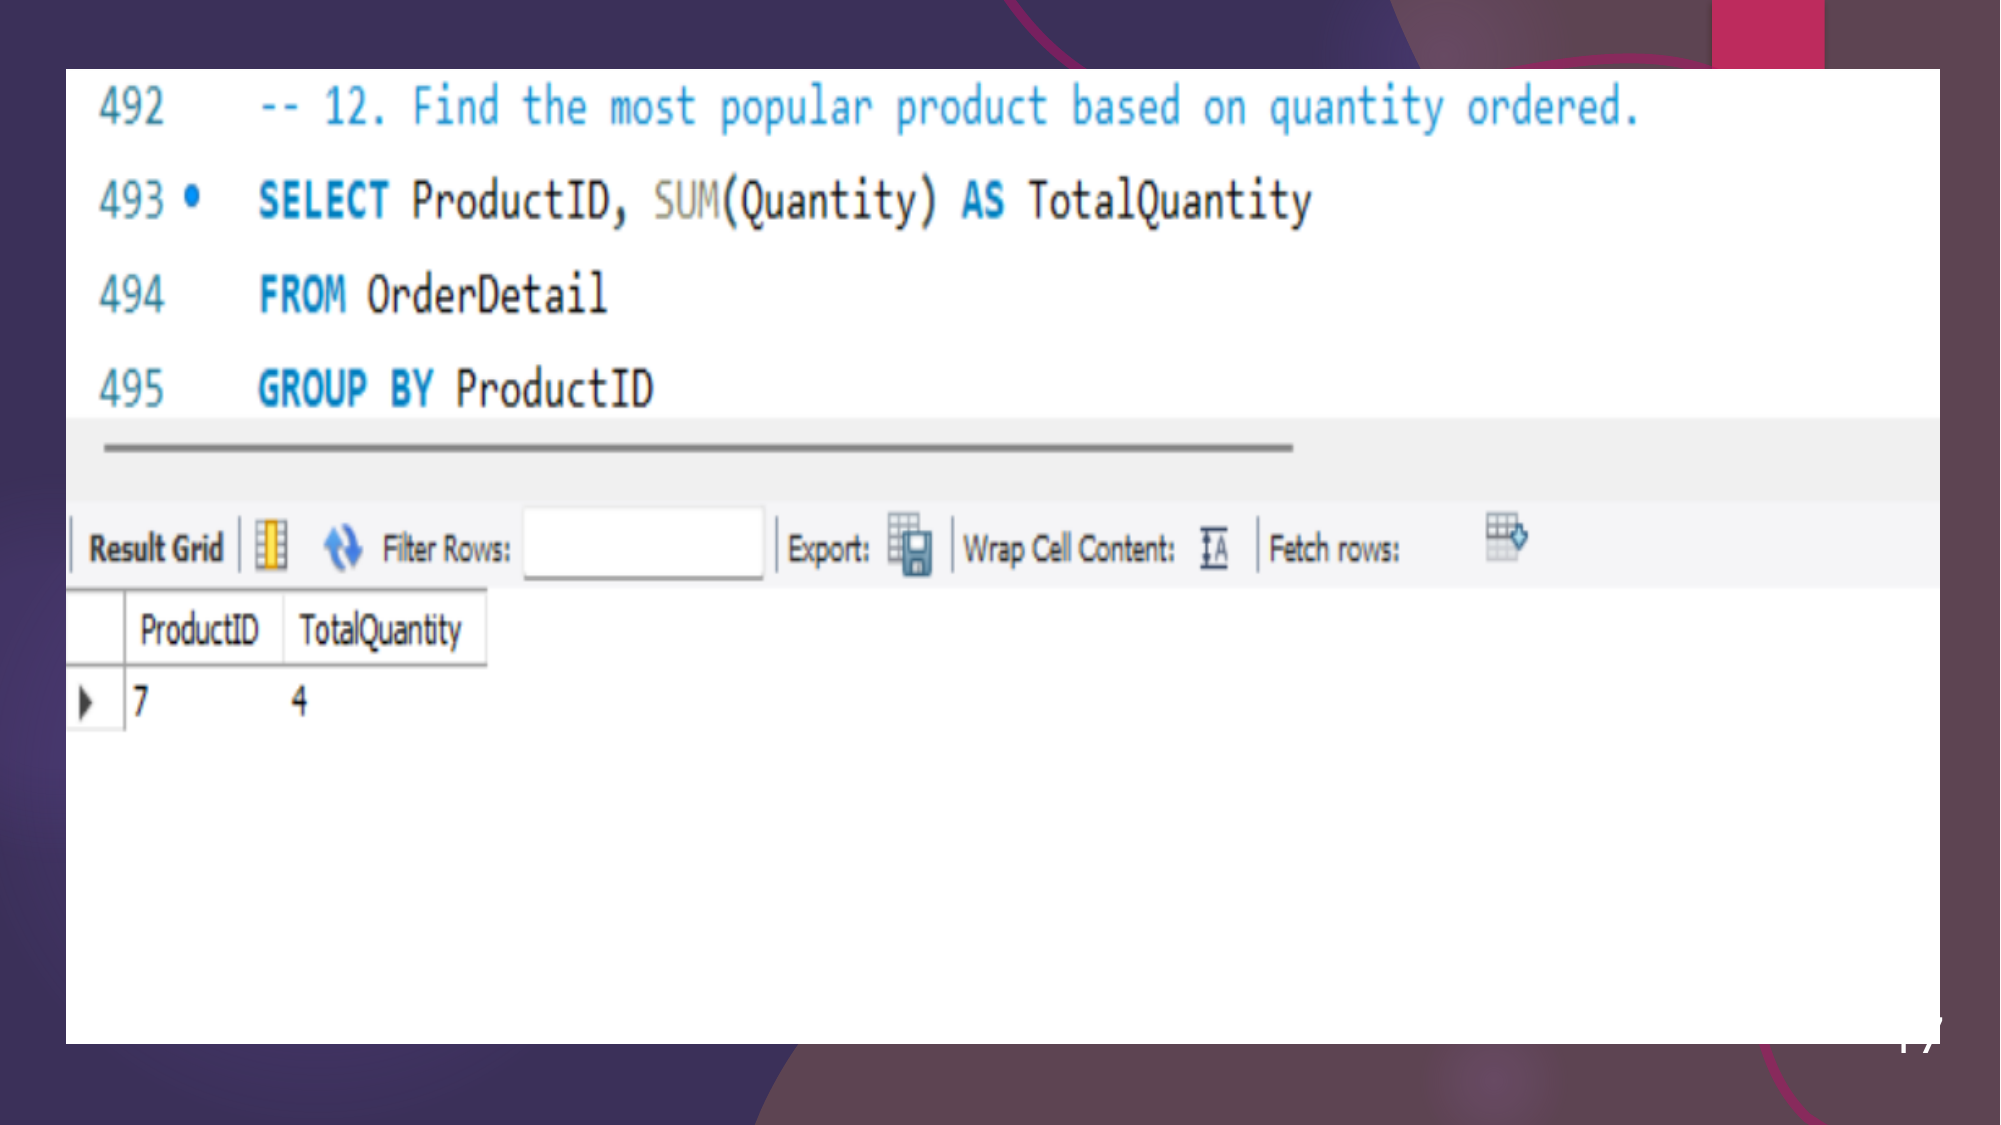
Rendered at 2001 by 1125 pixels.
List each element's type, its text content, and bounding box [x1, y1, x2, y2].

picture [0, 0, 1940, 1125]
slide_number 17 [1862, 964, 1971, 1112]
